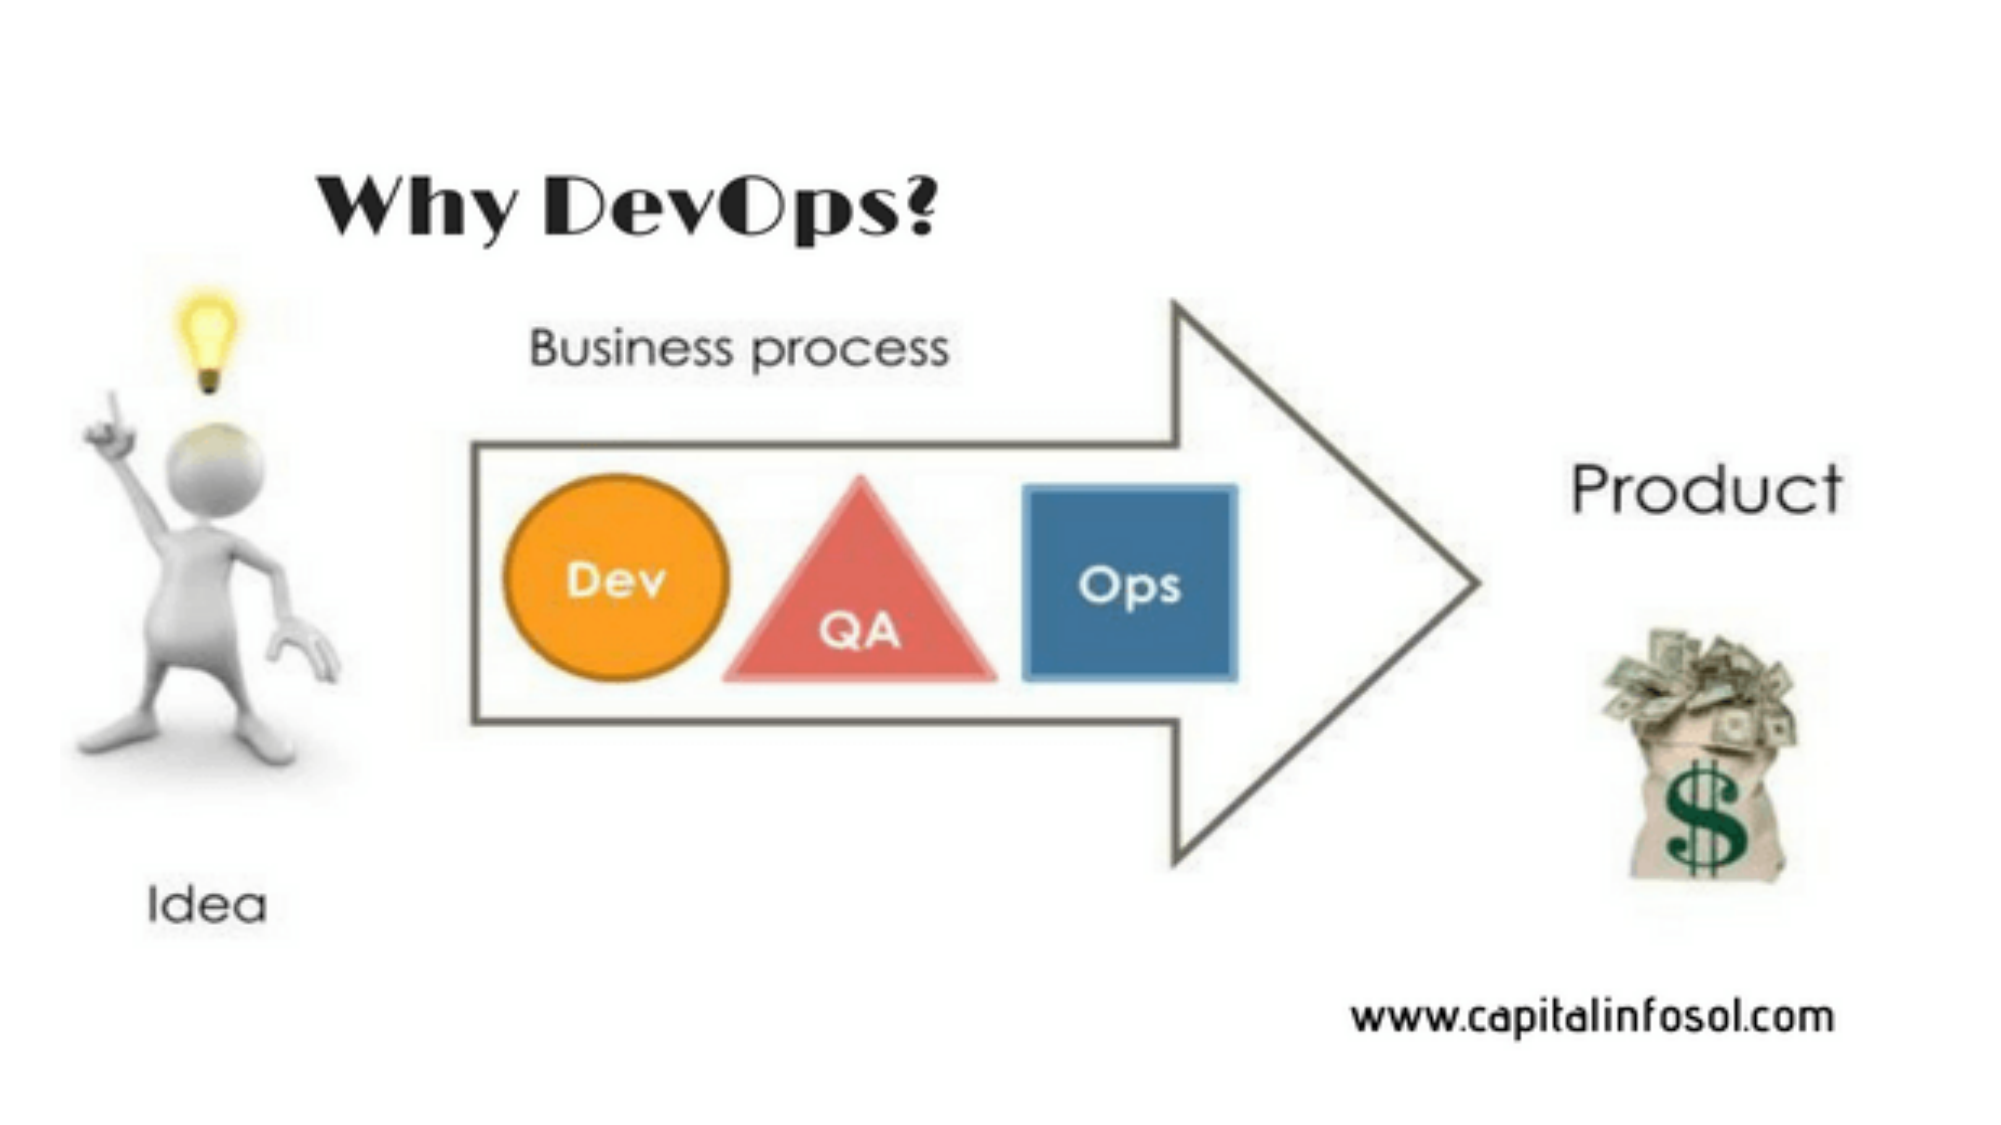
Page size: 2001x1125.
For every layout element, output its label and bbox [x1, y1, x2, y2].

list [60, 128, 1875, 1068]
